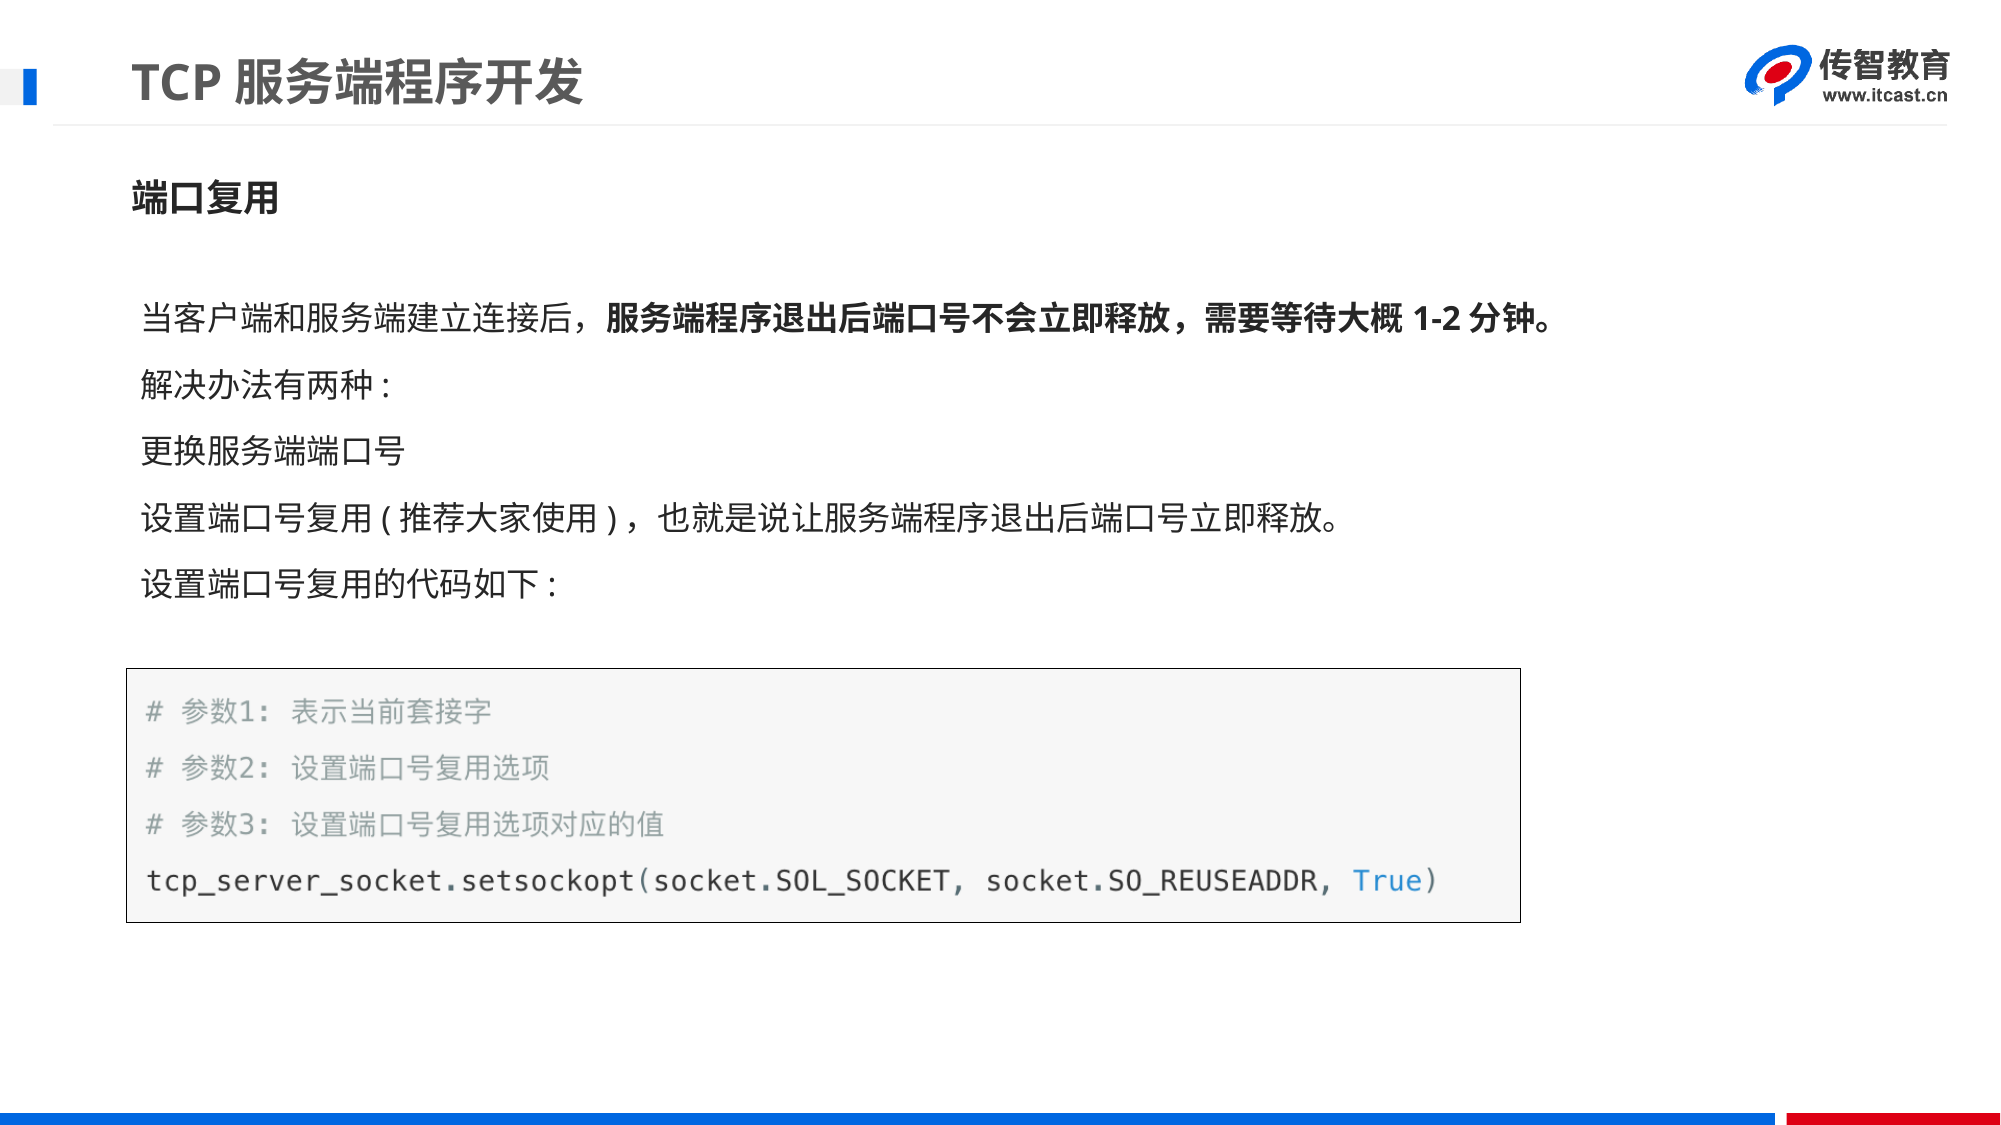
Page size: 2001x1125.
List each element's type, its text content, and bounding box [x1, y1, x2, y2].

list 端口复用 [116, 154, 1872, 239]
picture [1712, 24, 1982, 126]
list 当客户端和服务端建立连接后，服务端程序退出后端口号不会立即释放，需要等待大概1-2分钟。 解决办法有两种: 更换服务端端口号 设置端口号复用(推荐大家使用)，也就是说让服务端程序退出后端口号立即释放。 设置端口号复用的代码如下: [126, 270, 2001, 1024]
picture [126, 668, 1521, 924]
title TCP服务端程序开发 [116, 38, 1556, 124]
